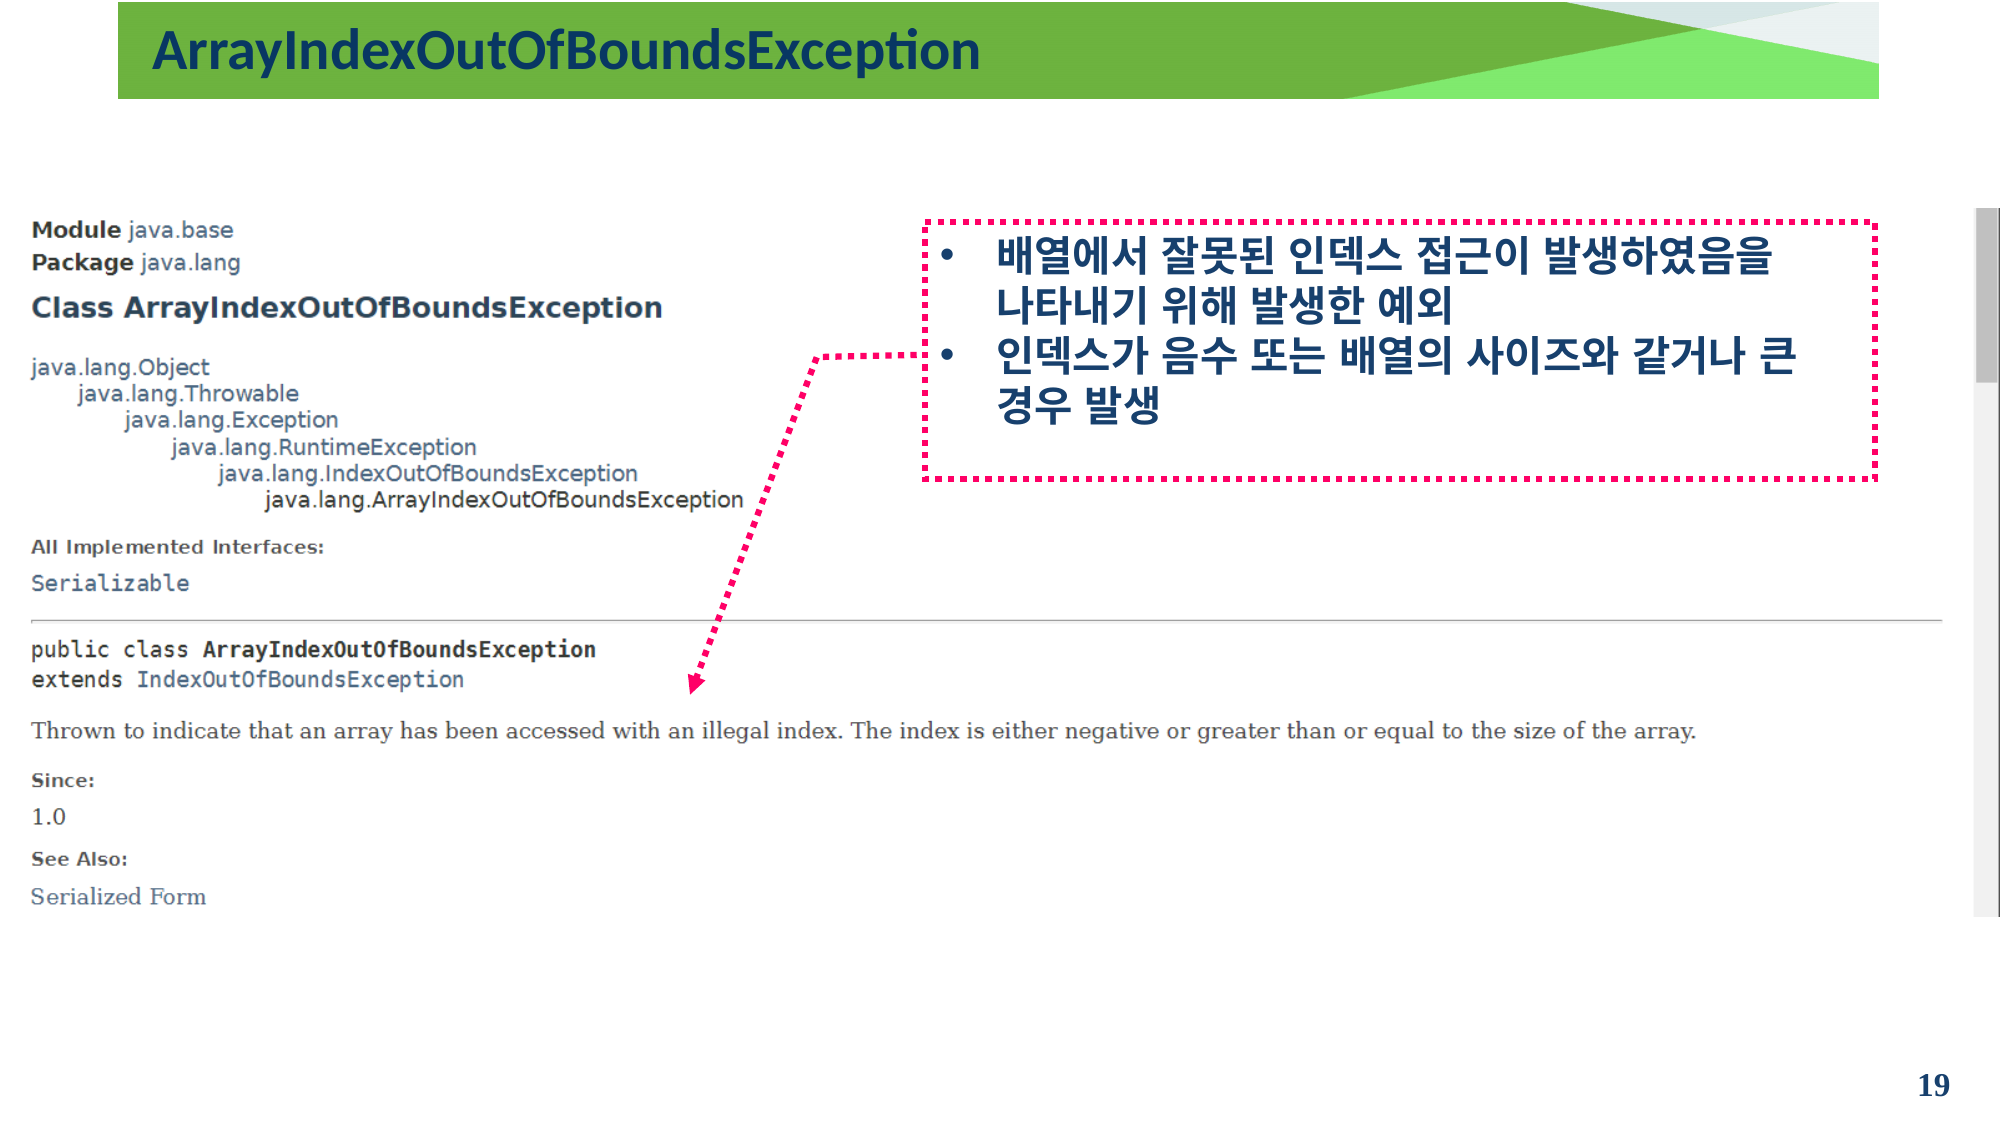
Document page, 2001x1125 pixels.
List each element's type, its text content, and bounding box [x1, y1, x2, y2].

title ArrayIndexOutOfBoundsException [137, 13, 1863, 89]
picture [118, 2, 1879, 99]
picture [0, 208, 2000, 917]
slide_number 19 [1862, 1053, 1966, 1114]
